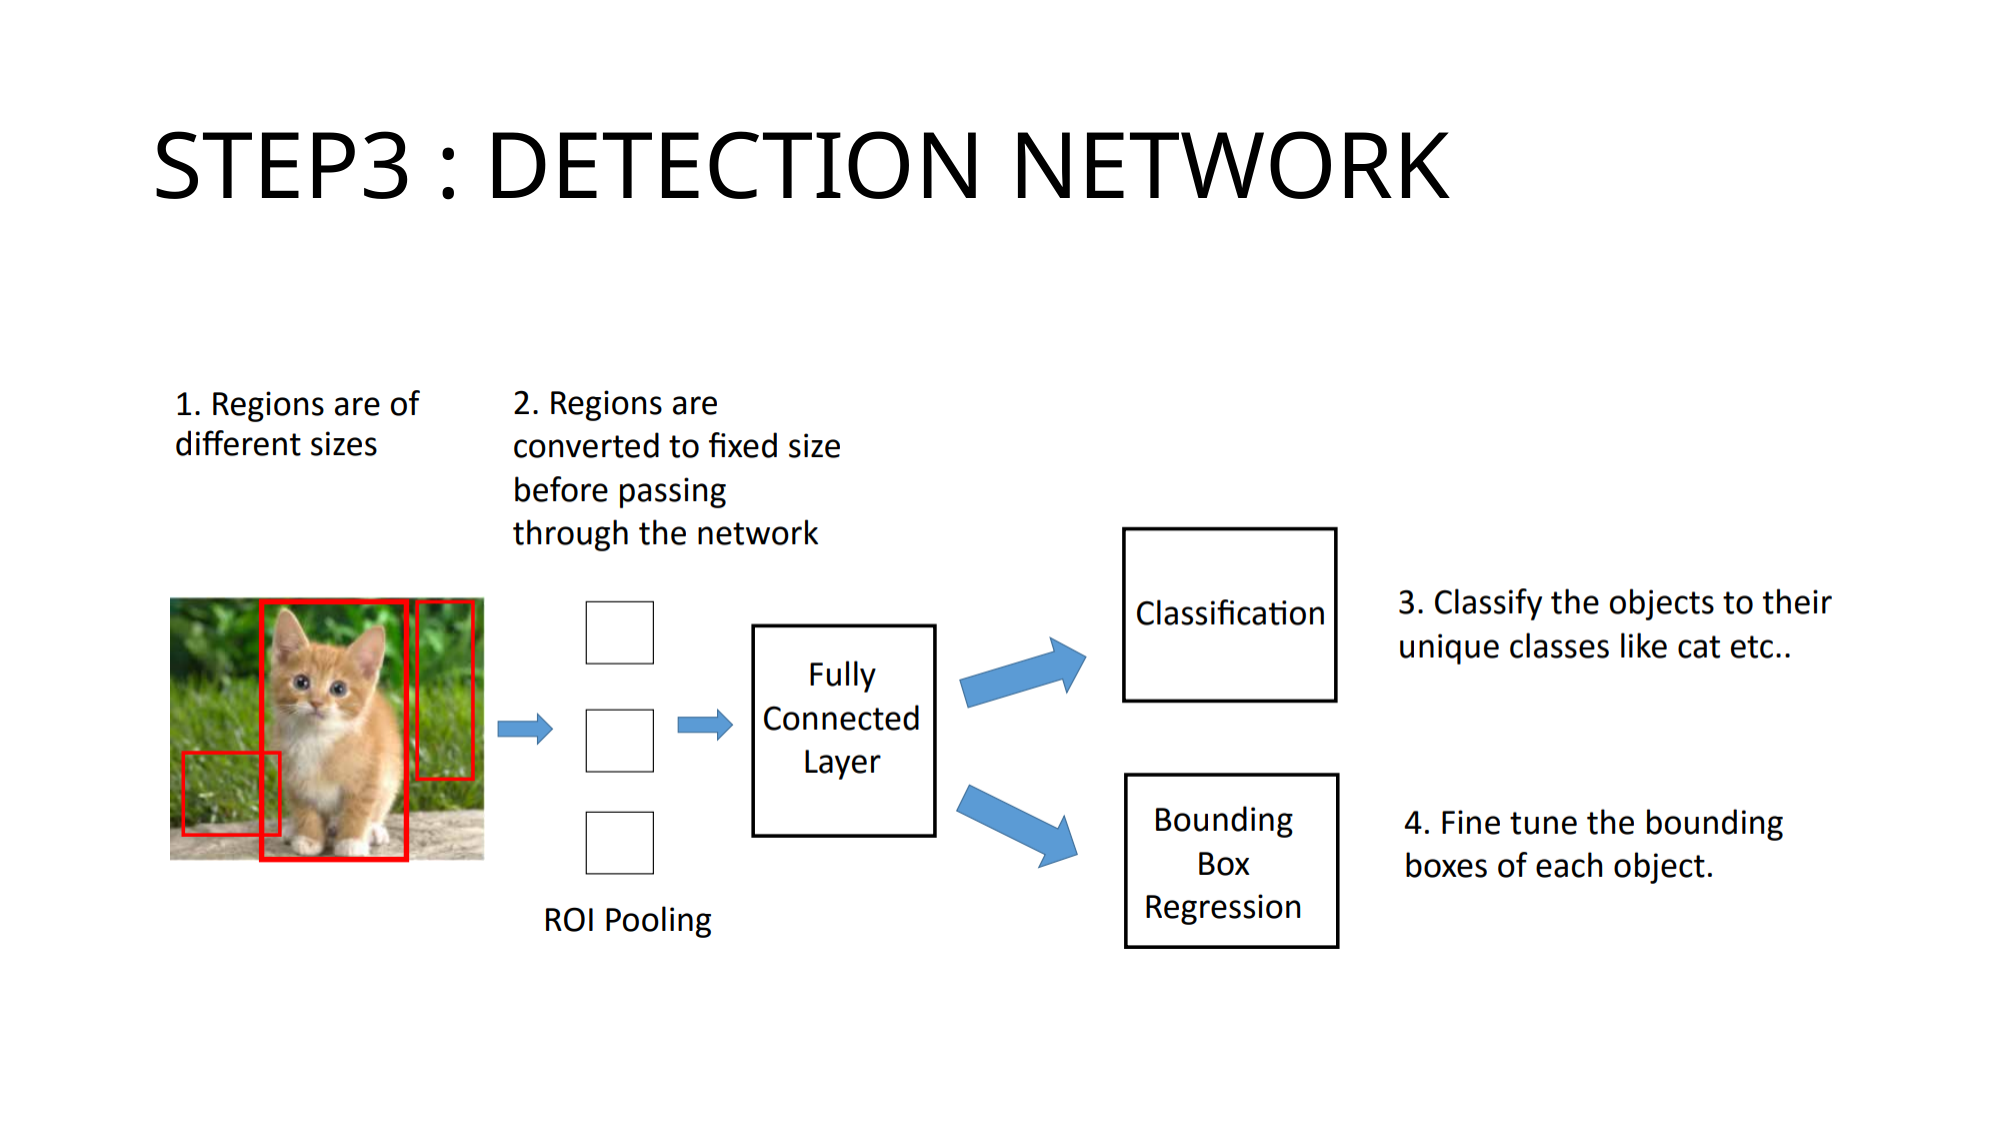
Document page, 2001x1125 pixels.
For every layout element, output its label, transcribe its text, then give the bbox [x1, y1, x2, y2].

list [137, 354, 1863, 959]
title STEP3 : DETECTION NETWORK [137, 59, 1863, 278]
